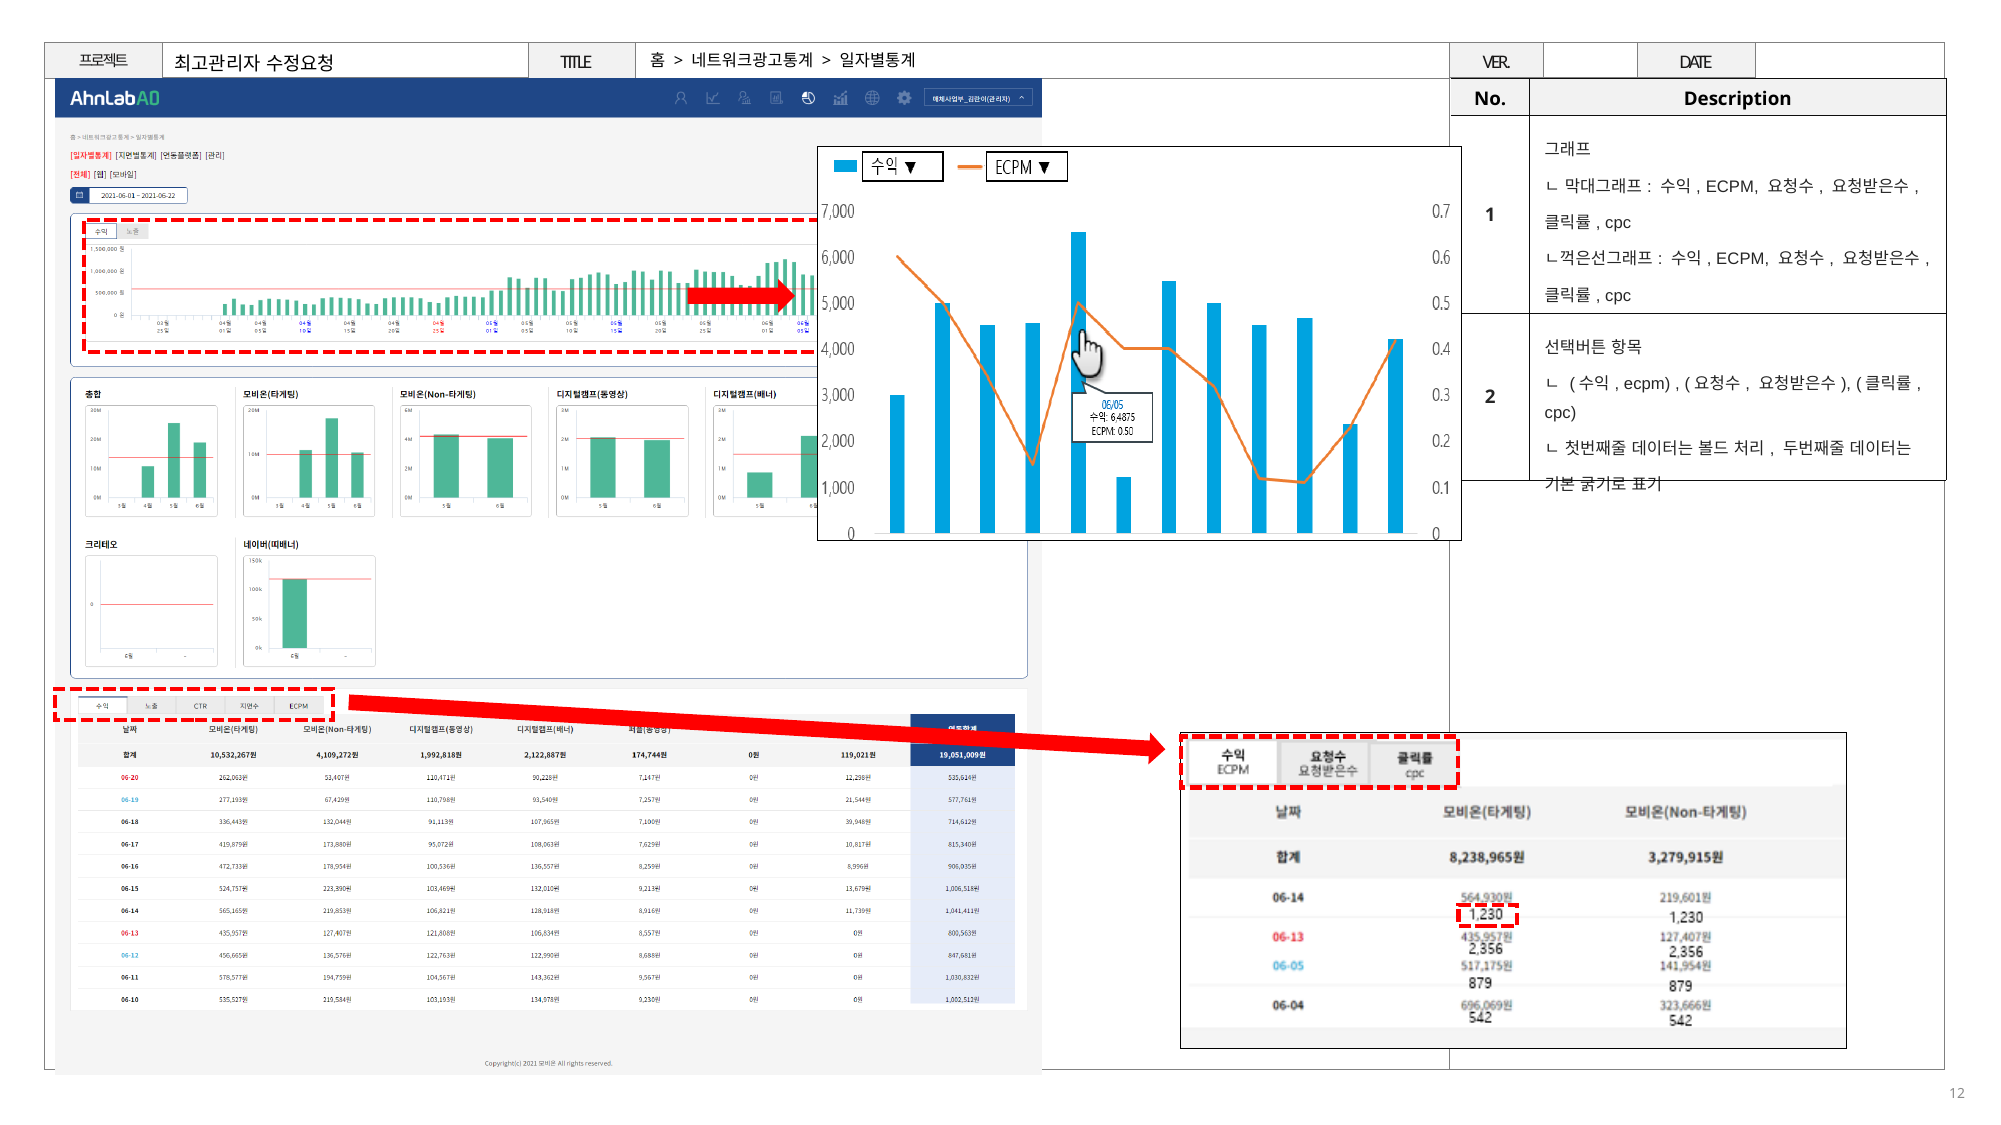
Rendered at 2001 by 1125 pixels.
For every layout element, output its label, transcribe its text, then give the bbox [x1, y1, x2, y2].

picture [55, 78, 1462, 1075]
table_cell 2 [1462, 314, 1529, 480]
table_header No. [1451, 79, 1529, 115]
table_cell 1 [1451, 116, 1529, 313]
text_box [1042, 732, 1166, 765]
table_cell 선택버튼 항목 ㄴ (수익, ecpm) , (요청수, 요청받은수), (클릭률, cpc) ㄴ 첫번째줄 데이터는 볼드 처리, 두번째줄 데이터는 기본 굵기로 표기 [1530, 314, 1946, 480]
text_box 홈 > 네트워크광고통계 > 일자별통계 [635, 42, 1364, 78]
picture [1180, 732, 1847, 1049]
table_header Description [1530, 79, 1946, 115]
slide_number 12 [1915, 1070, 1999, 1118]
table_cell 그래프 ㄴ 막대그래프: 수익, ECPM, 요청수, 요청받은수, 클릭률, cpc ㄴ꺽은선그래프: 수익, ECPM, 요청수, 요청받은수, 클릭률, cpc ㄴ디폴트 : 막대=수익, 꺽은선=ecpm [1530, 116, 1946, 313]
